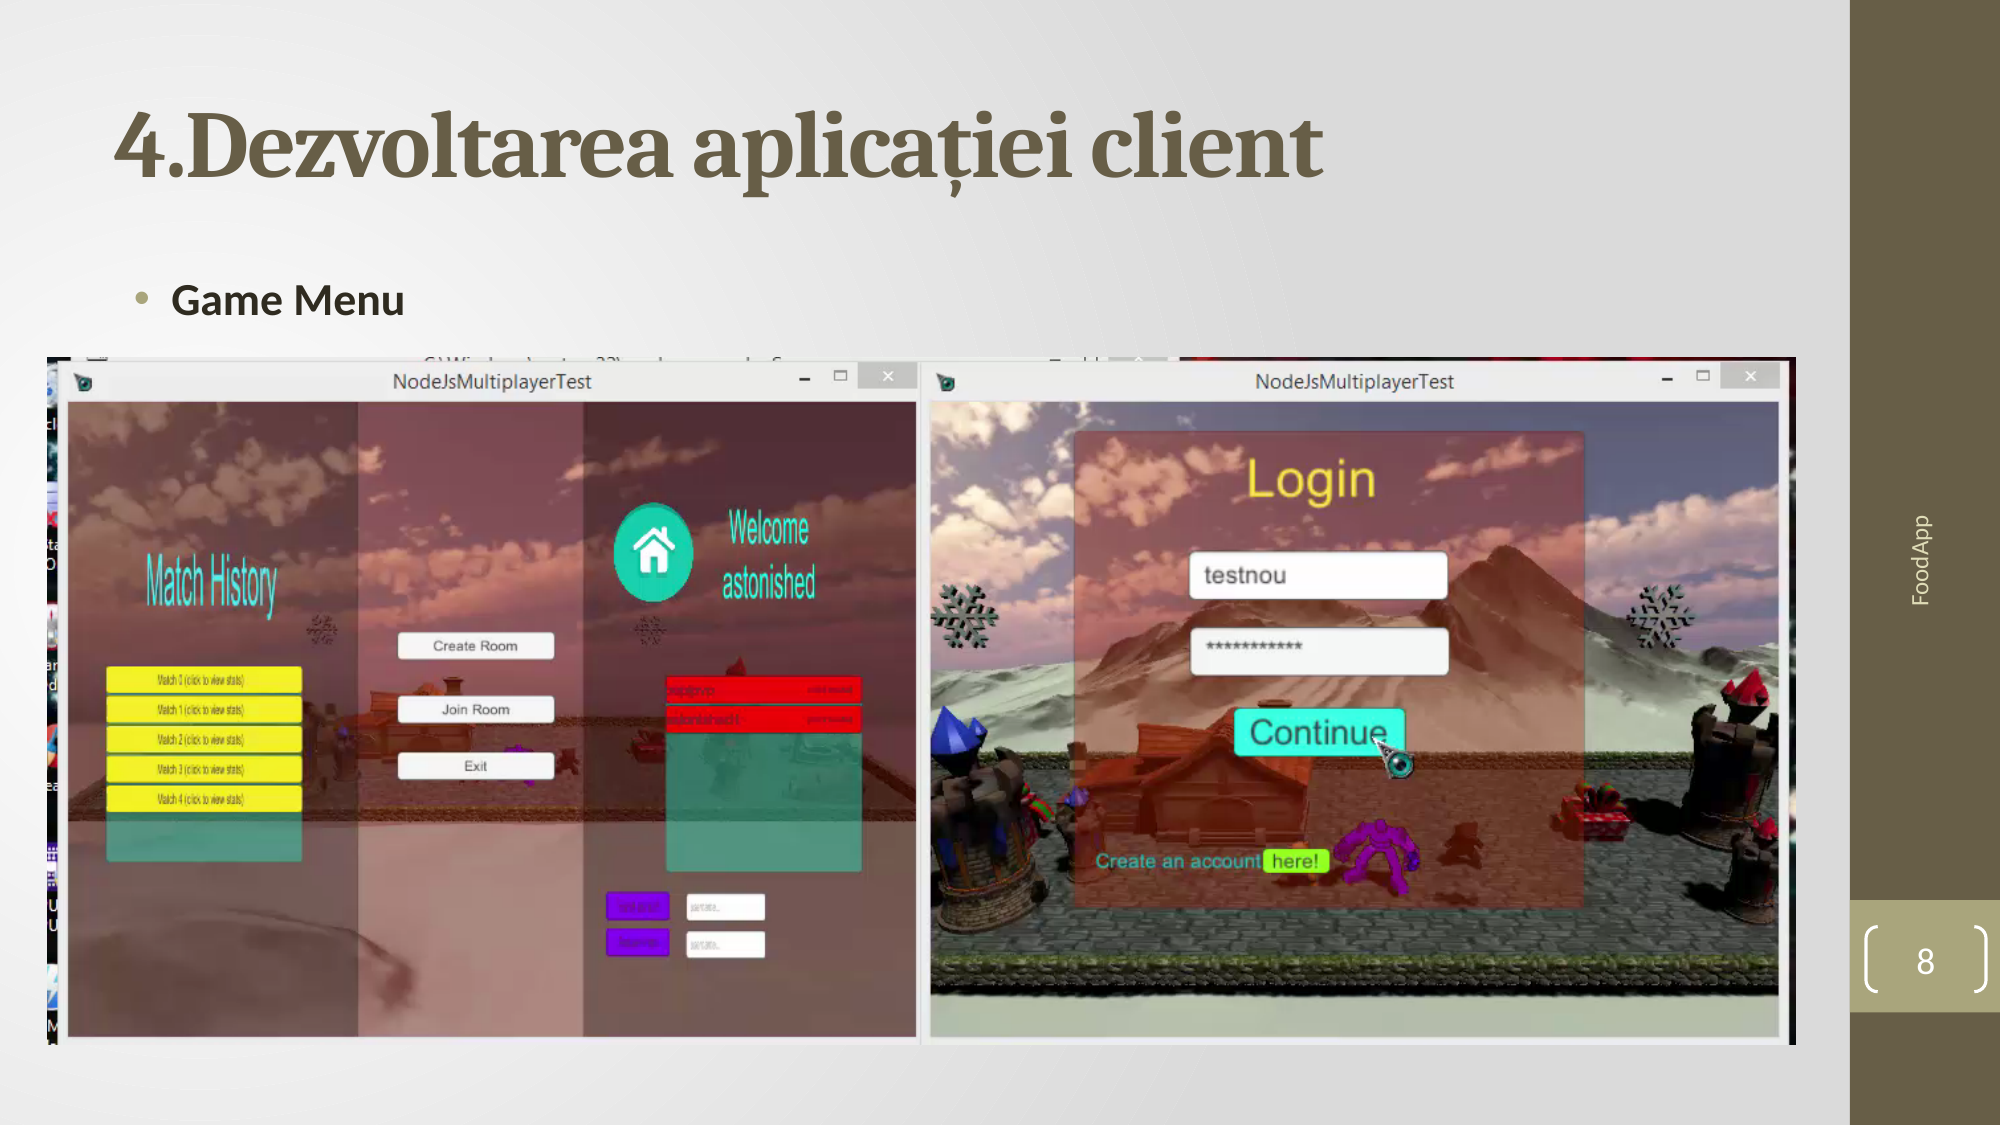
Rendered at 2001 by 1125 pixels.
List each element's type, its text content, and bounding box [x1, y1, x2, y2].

title 4.Dezvoltarea aplicației client [99, 45, 1767, 233]
footer FoodApp [1878, 500, 1959, 889]
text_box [45, 355, 1797, 1047]
slide_number 8 [1864, 925, 1988, 994]
list Game Menu [99, 262, 1767, 349]
